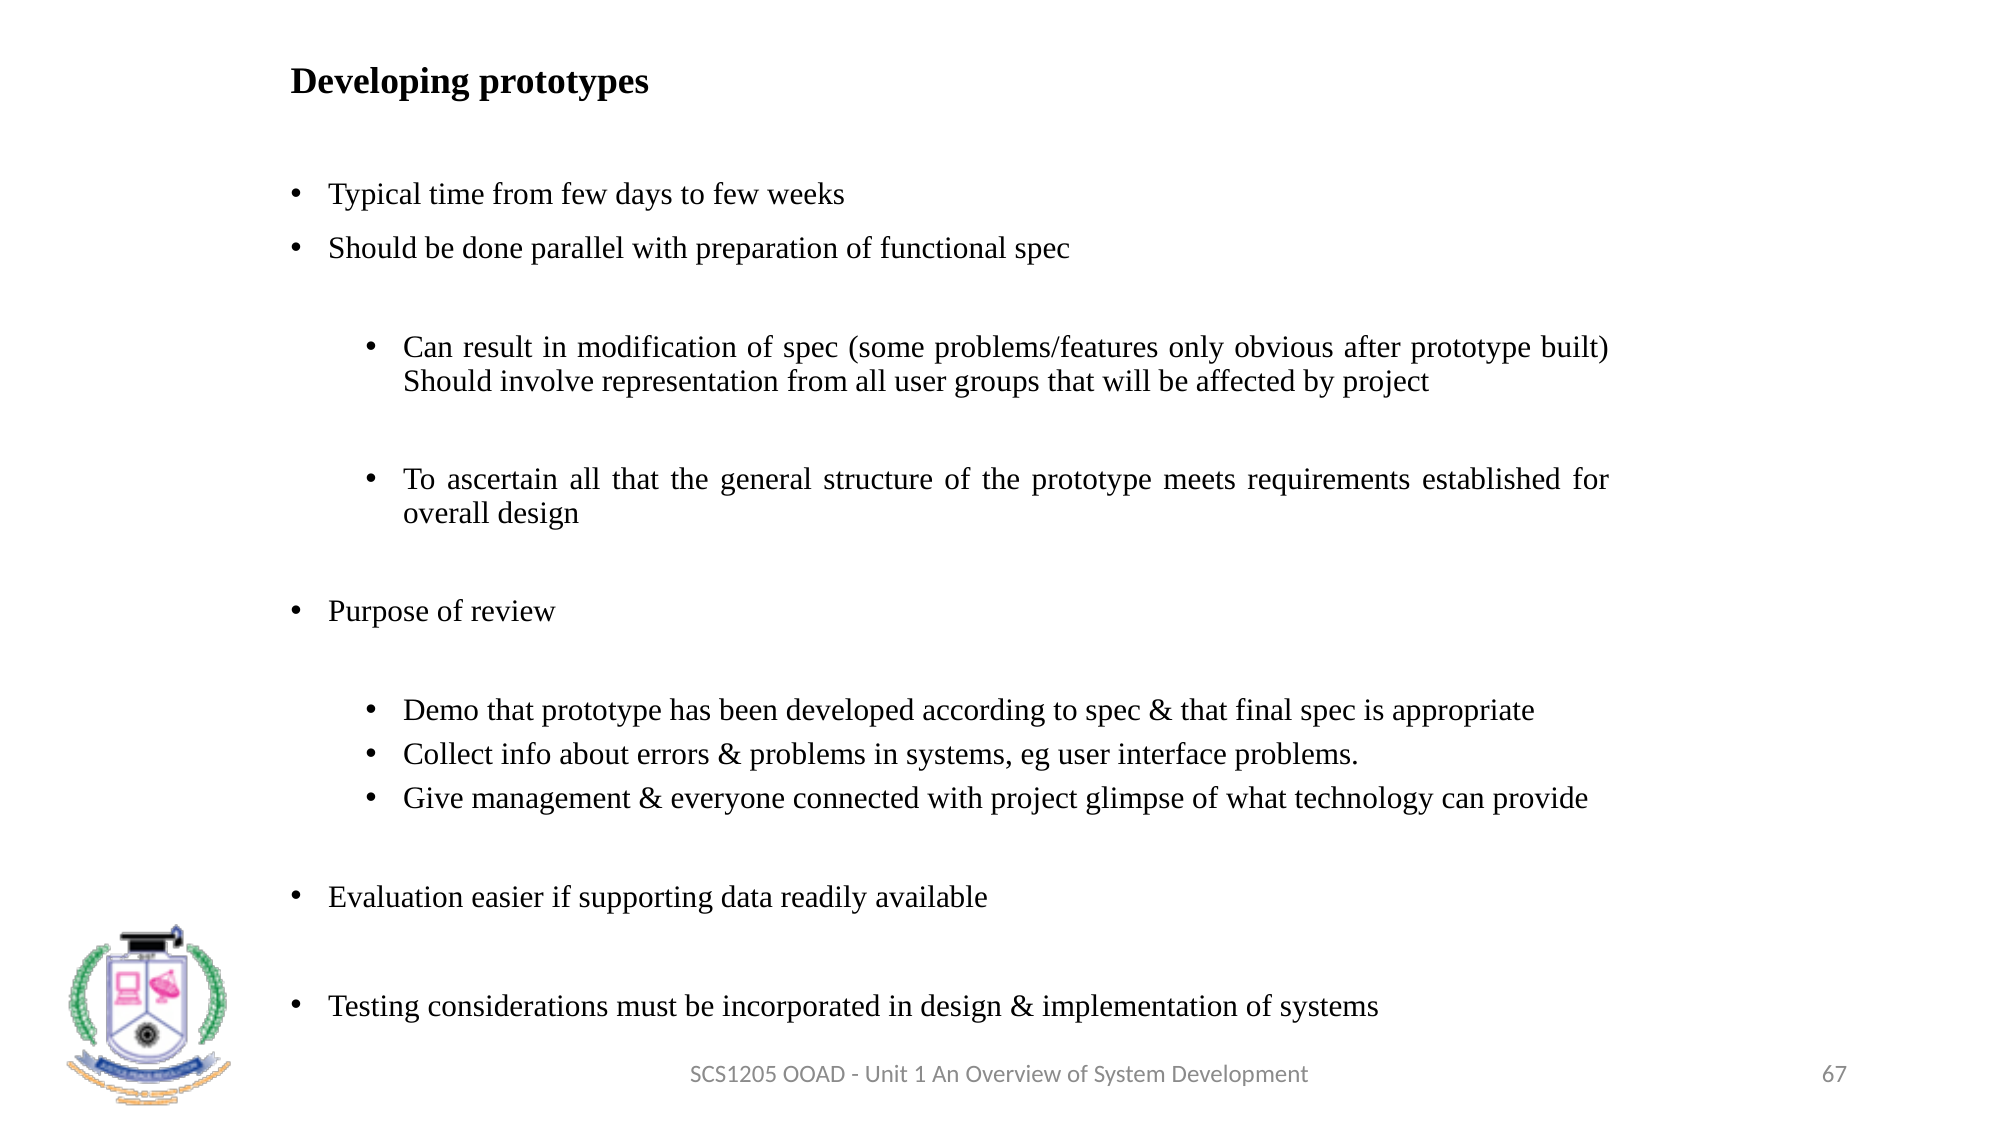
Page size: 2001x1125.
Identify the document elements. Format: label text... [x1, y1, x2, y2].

picture [50, 923, 268, 1123]
slide_number 67 [1412, 1042, 1863, 1103]
text_box Developing prototypes Typical time from few days to few weeks Should be done parallel with preparation of functional spec Can result in modification of spec (some problems/features only obvious after prototype built) Should involve representation from all user groups that will be affected by project To ascertain all that the general structure of the prototype meets requirements established for overall design Purpose of review Demo that prototype has been developed according to spec & that final spec is appropriate Collect info about errors & problems in systems, eg user interface problems. Give management & everyone connected with project glimpse of what technology can provide Evaluation easier if supporting data readily available Testing considerations must be incorporated in design & implementation of systems [275, 54, 1626, 797]
footer SCS1205 OOAD - Unit 1 An Overview of System Development [662, 1042, 1338, 1103]
